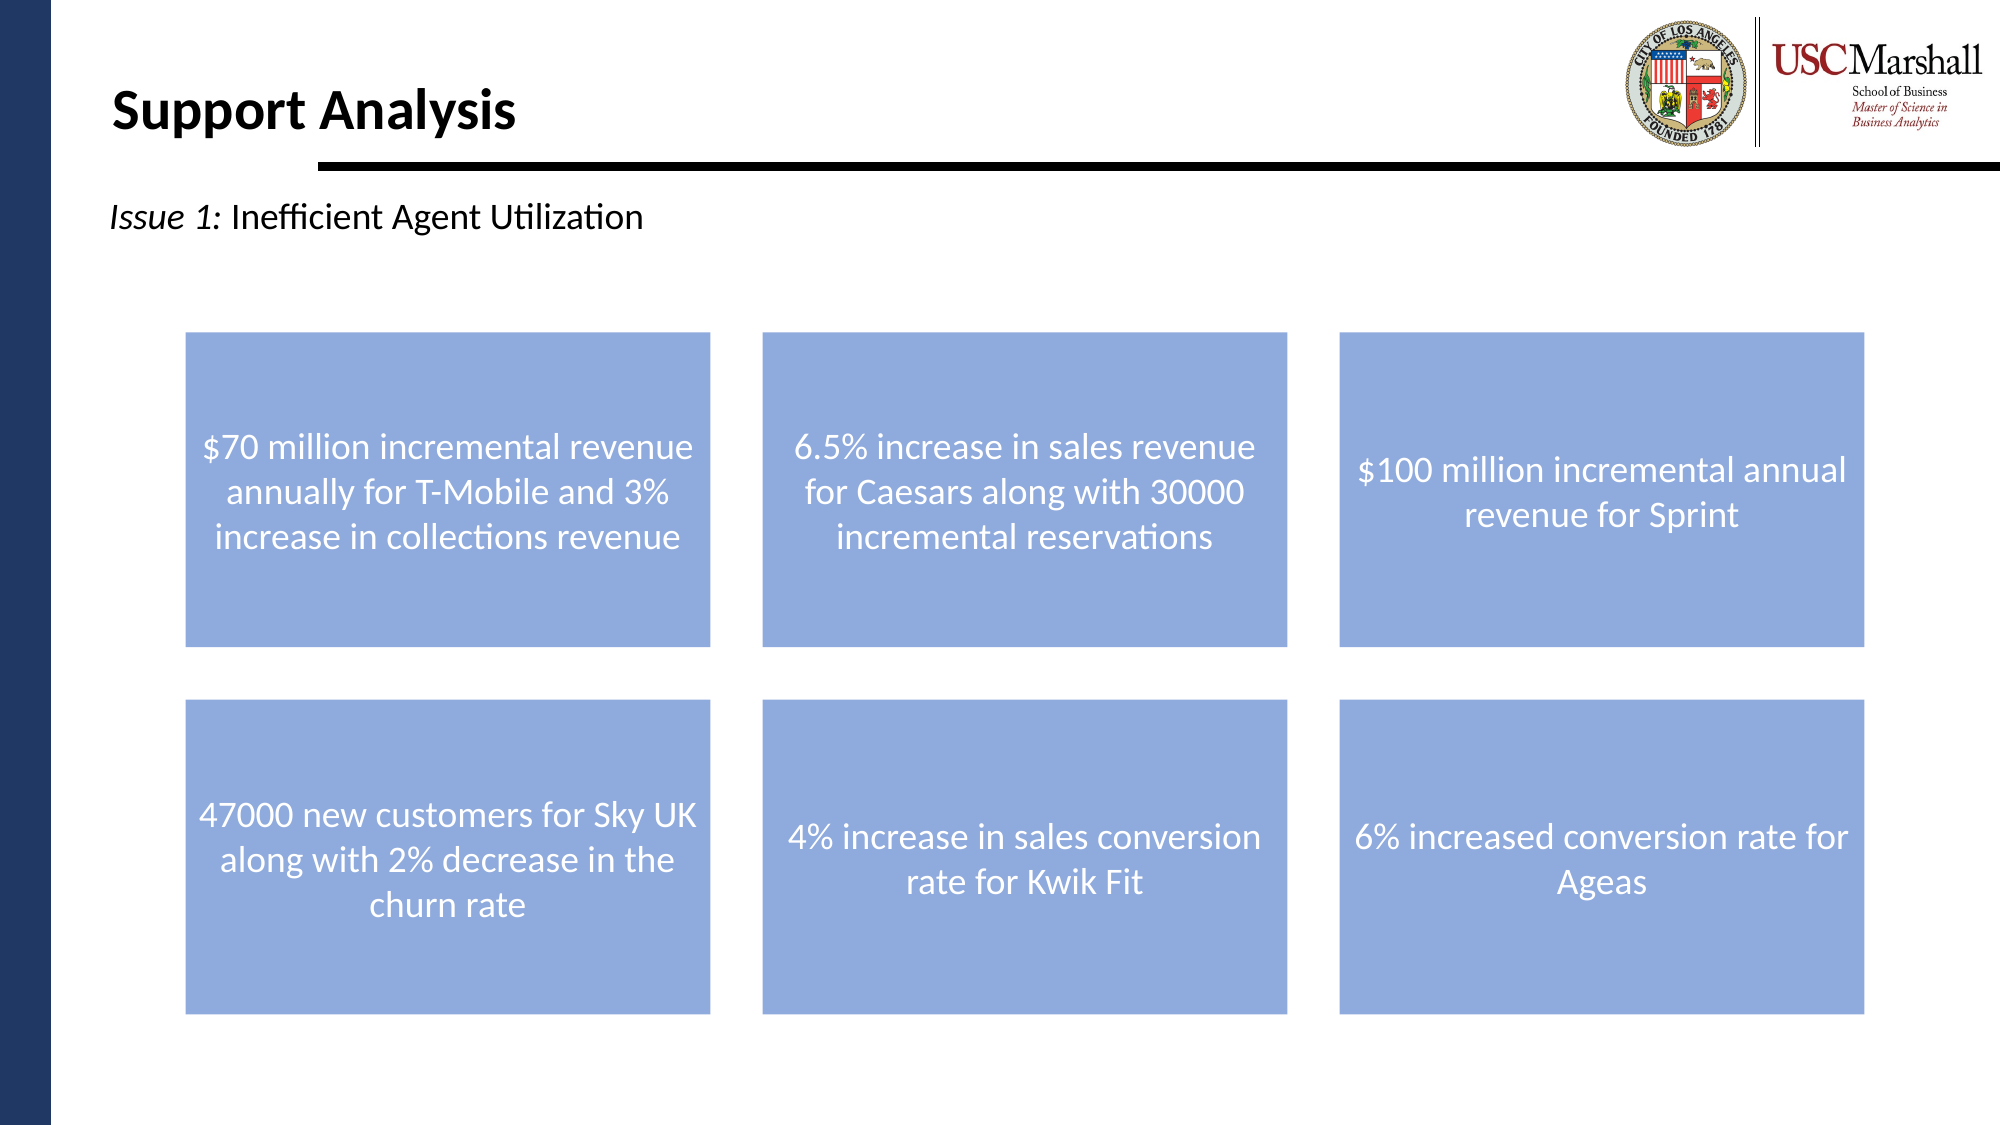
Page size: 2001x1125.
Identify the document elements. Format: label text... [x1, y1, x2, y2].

text_box $100 million incremental annual revenue for Sprint [1339, 331, 1865, 648]
text_box 6% increased conversion rate for Ageas [1339, 699, 1865, 1015]
text_box 6.5% increase in sales revenue for Caesars along with 30000 incremental reservations [762, 331, 1288, 648]
text_box 4% increase in sales conversion rate for Kwik Fit [762, 699, 1288, 1015]
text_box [1622, 16, 1999, 151]
text_box Support Analysis [98, 64, 951, 149]
text_box $70 million incremental revenue annually for T-Mobile and 3% increase in collections revenue [185, 331, 711, 648]
text_box [0, 0, 53, 1125]
text_box [318, 162, 2000, 171]
text_box Issue 1: Inefficient Agent Utilization [94, 184, 1952, 245]
text_box 47000 new customers for Sky UK along with 2% decrease in the churn rate [185, 699, 711, 1015]
